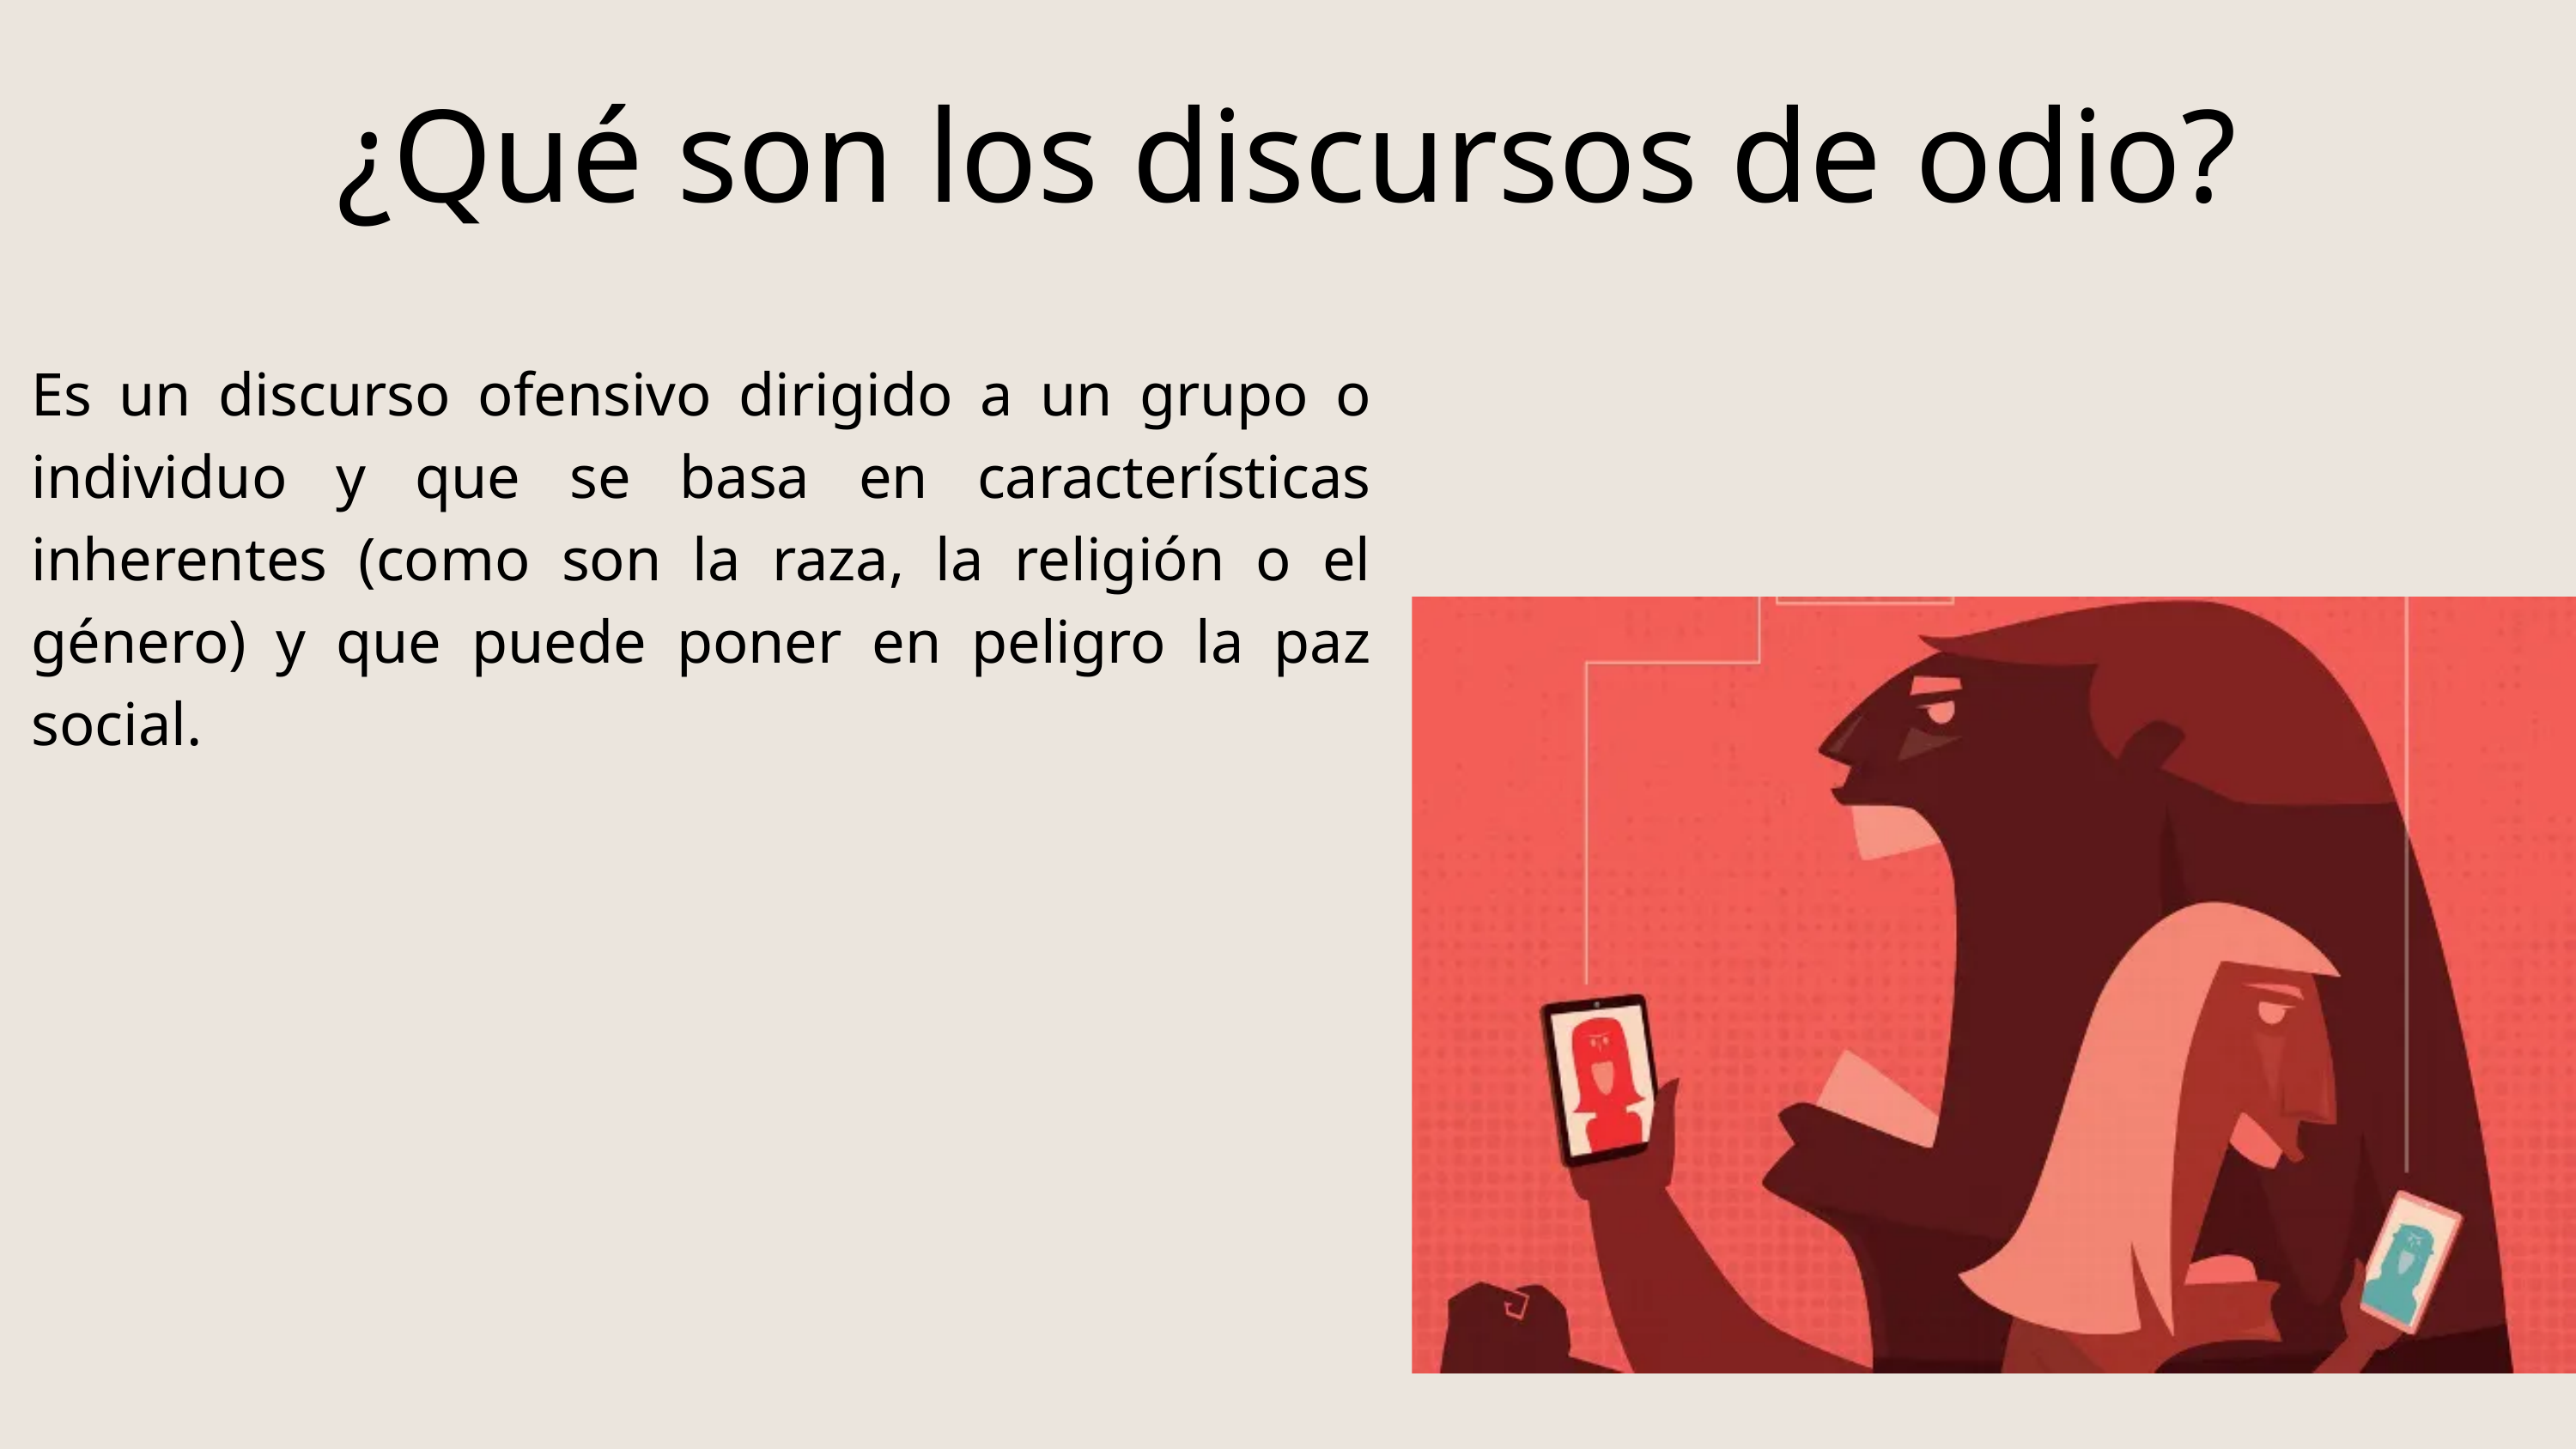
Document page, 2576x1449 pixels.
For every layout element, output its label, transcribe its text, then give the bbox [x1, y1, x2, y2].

text_box Es un discurso ofensivo dirigido a un grupo o individuo y que se basa en características inherentes (como son la raza, la religión o el género) y que puede poner en peligro la paz social. [31, 344, 1372, 758]
text_box [1412, 597, 2576, 1373]
text_box ¿Qué son los discursos de odio? [0, 48, 2576, 227]
